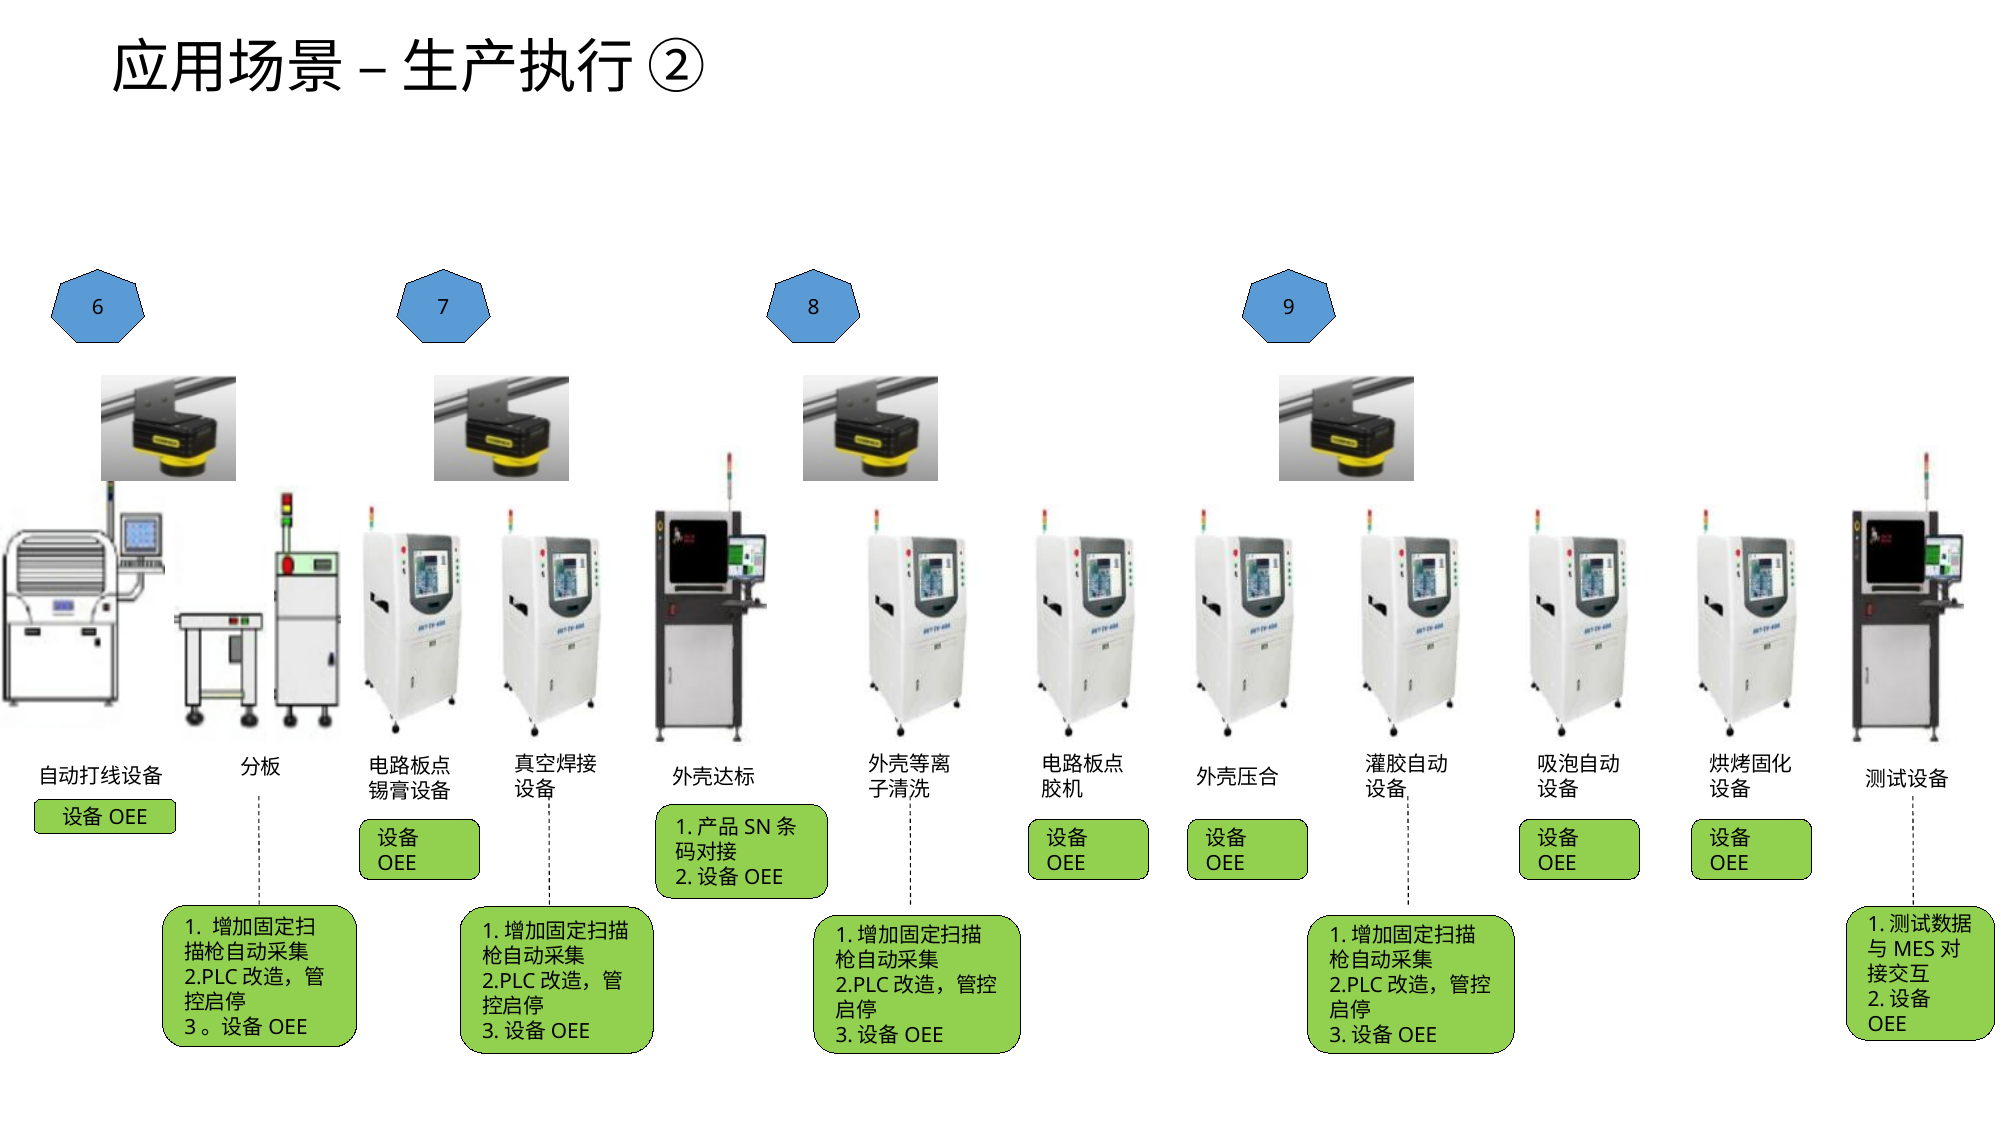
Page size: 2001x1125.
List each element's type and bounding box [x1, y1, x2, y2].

text_box [0, 269, 1995, 1054]
